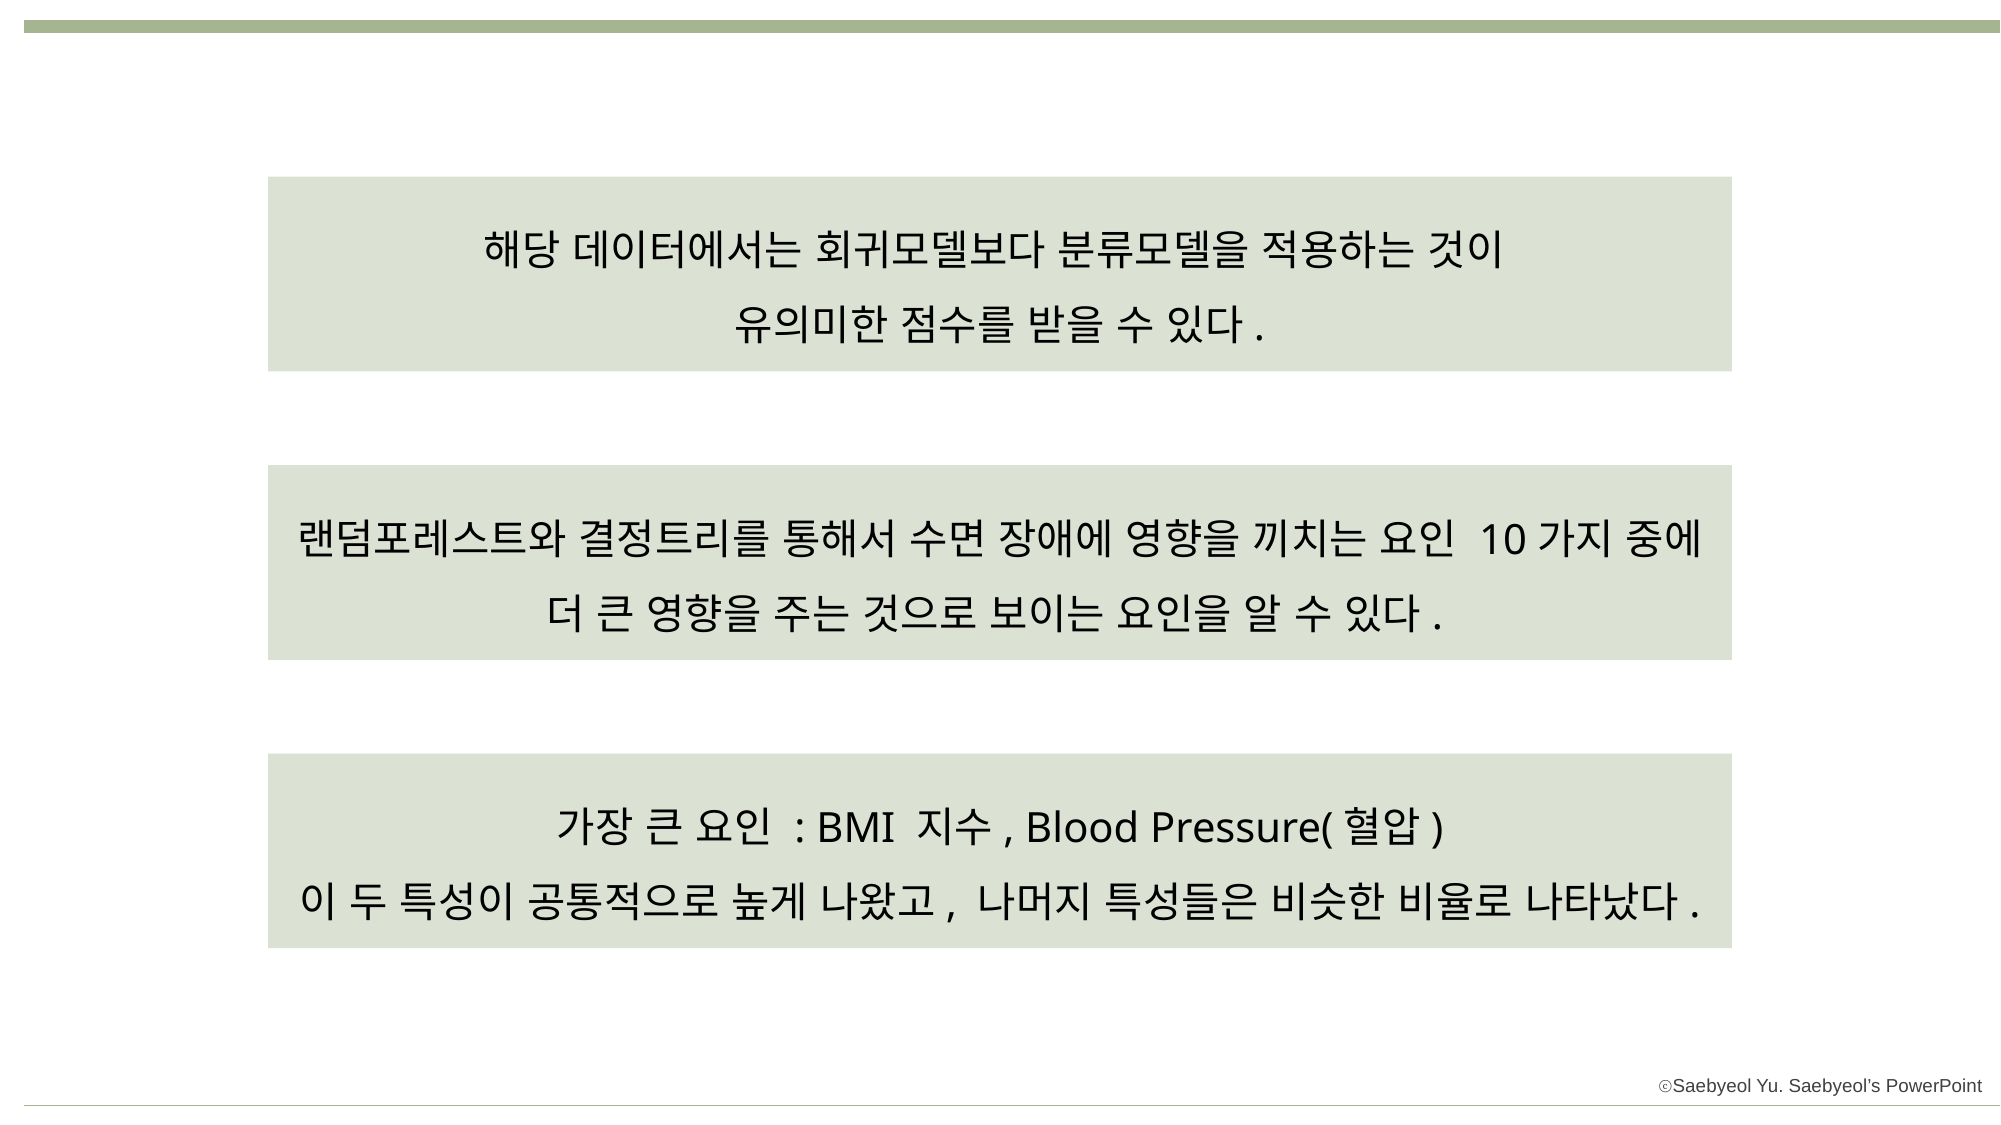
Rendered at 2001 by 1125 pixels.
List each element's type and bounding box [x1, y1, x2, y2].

text_box [268, 176, 1732, 949]
